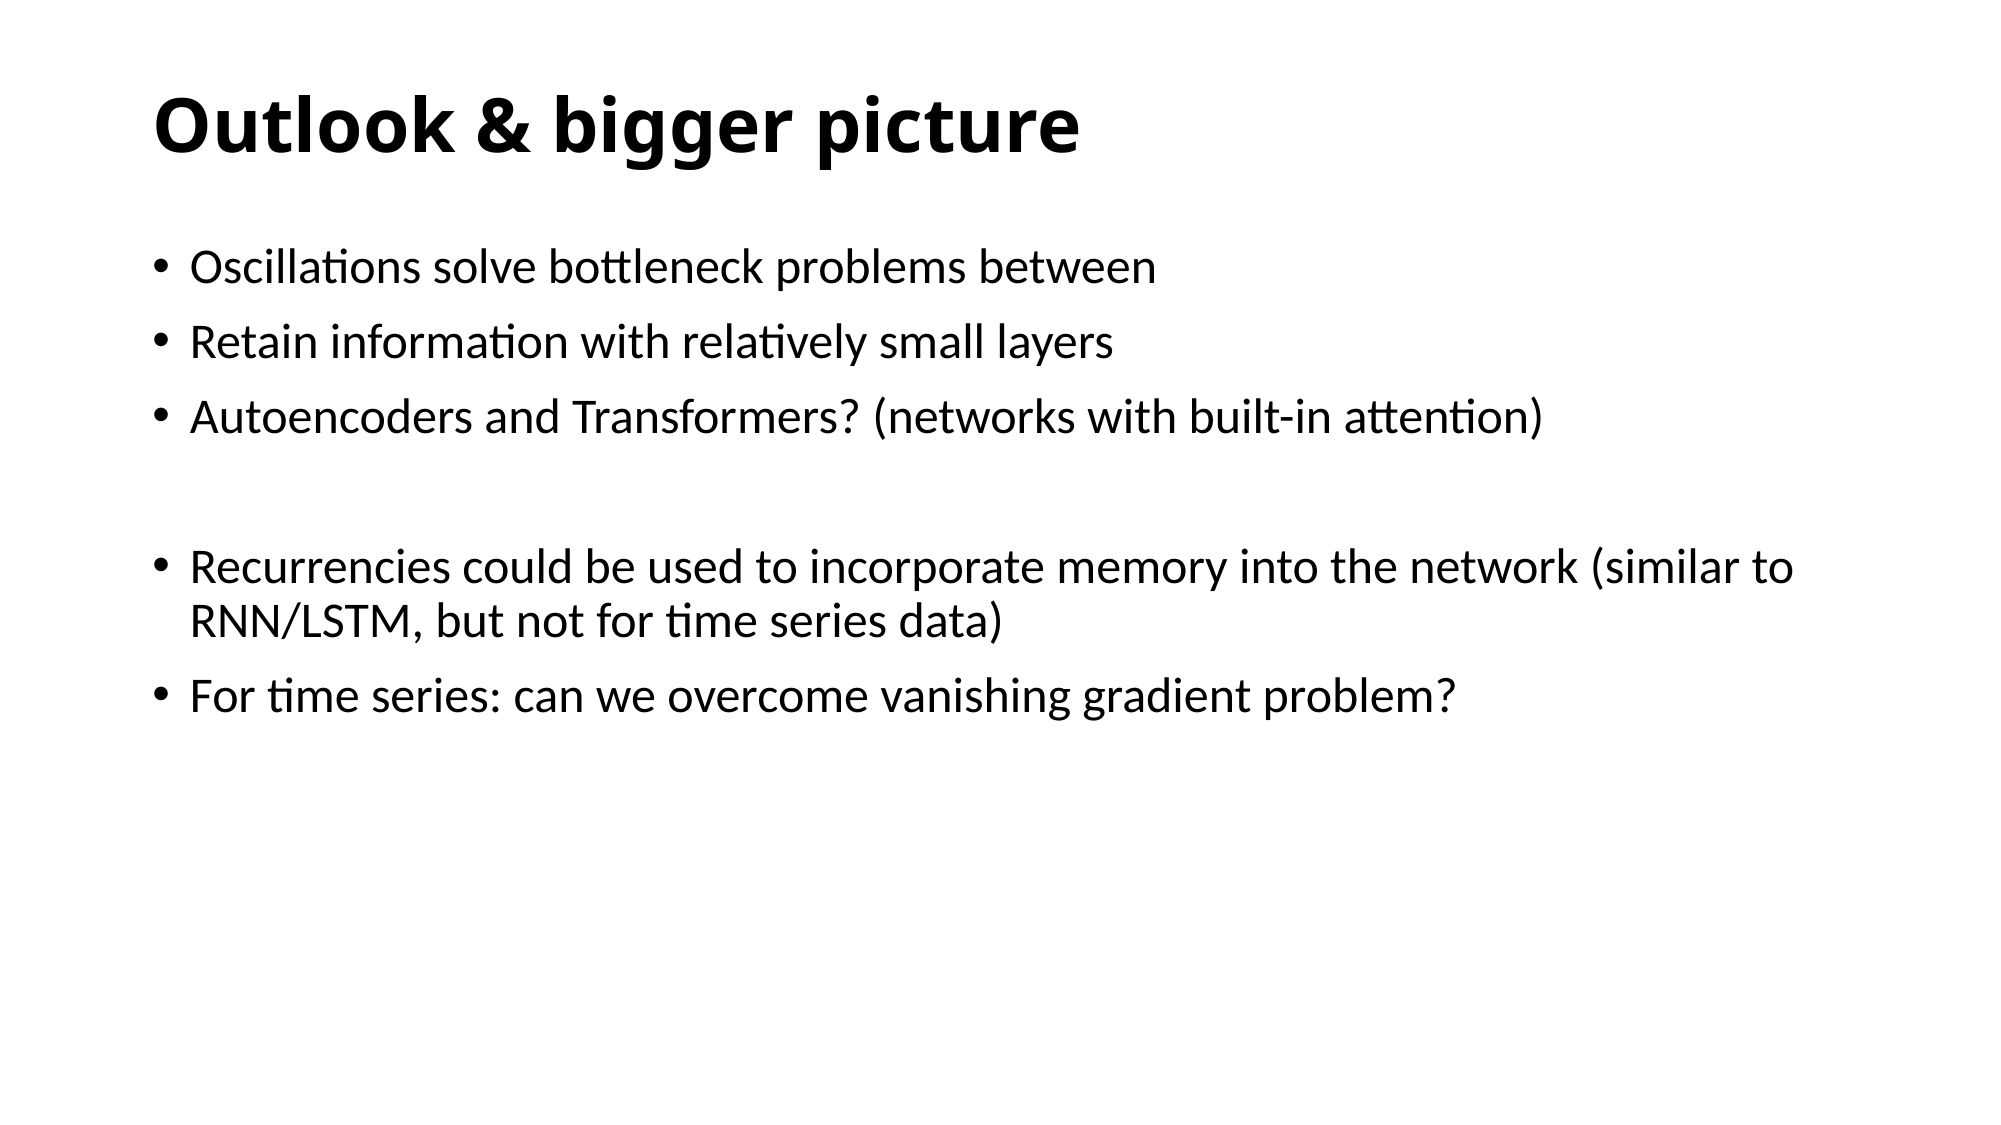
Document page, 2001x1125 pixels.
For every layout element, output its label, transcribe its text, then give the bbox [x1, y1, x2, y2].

title Outlook & bigger picture [137, 59, 1863, 197]
list Oscillations solve bottleneck problems between Retain information with relatively small layers Autoencoders and Transformers? (networks with built-in attention) Recurrencies could be used to incorporate memory into the network (similar to RNN/LSTM, but not for time series data) For time series: can we overcome vanishing gradient problem? [137, 233, 1863, 948]
